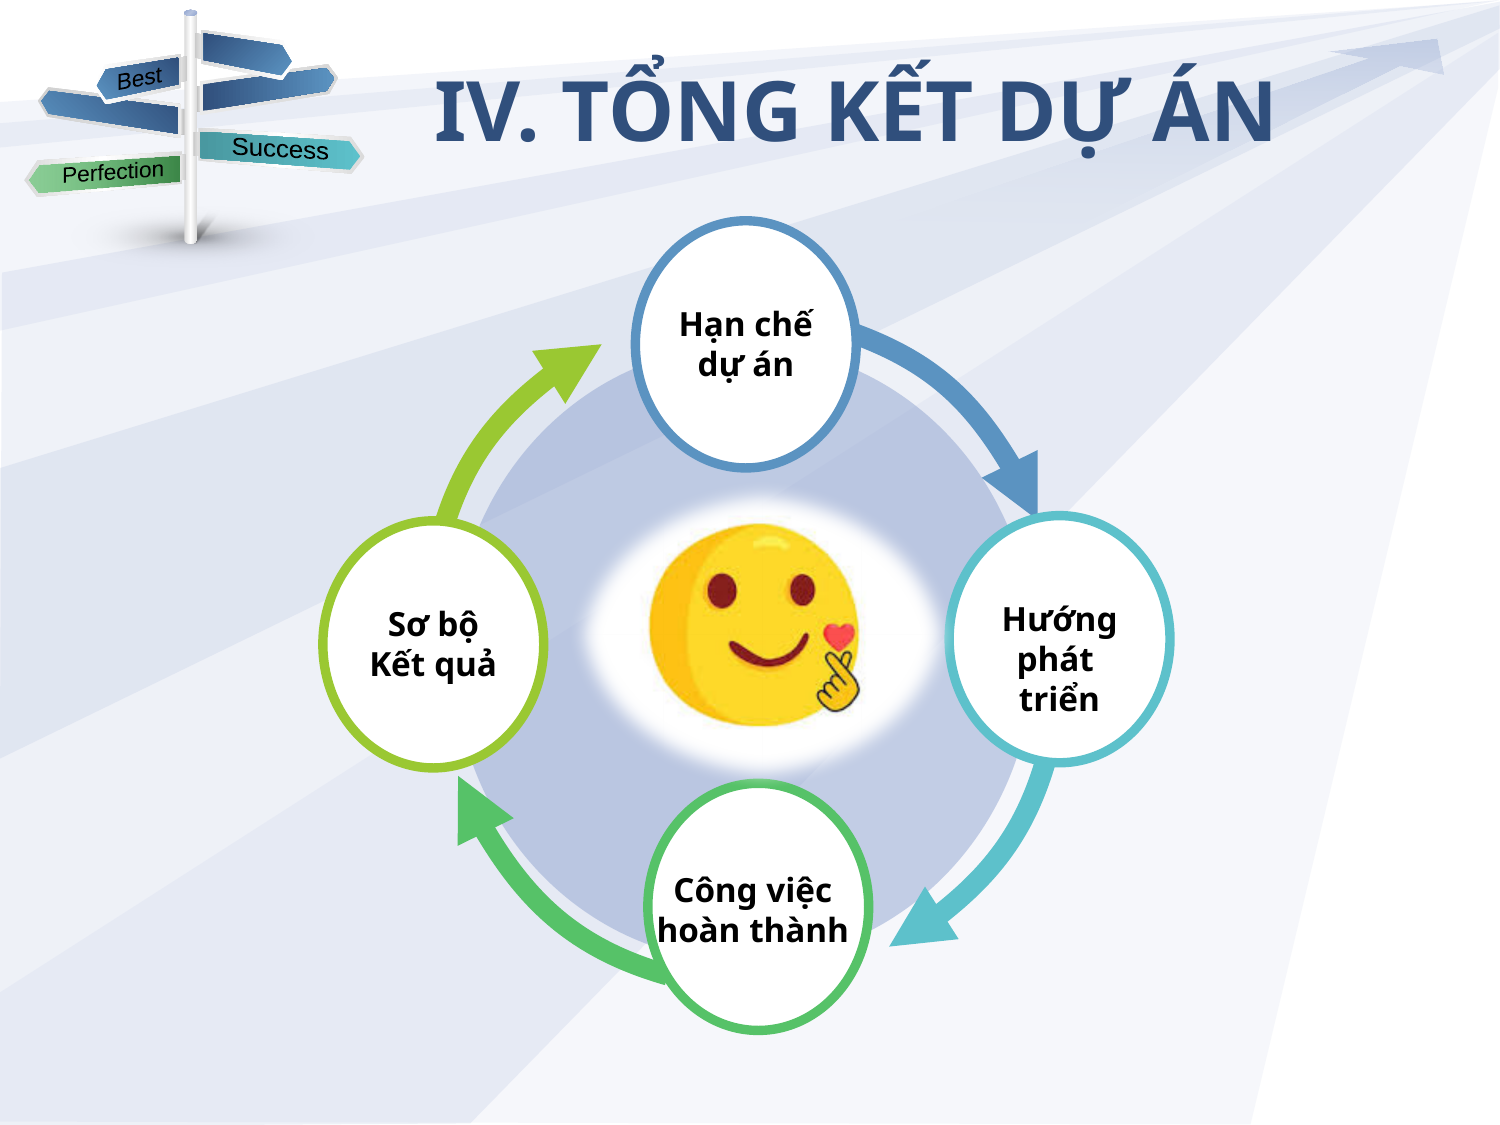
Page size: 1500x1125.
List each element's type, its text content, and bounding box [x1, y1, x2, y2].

text_box Sơ bộ Kết quả [322, 595, 544, 691]
text_box Hướng phát triển [966, 590, 1170, 726]
text_box [981, 726, 1139, 763]
text_box [657, 957, 860, 1031]
title IV. TỔNG KẾT DỰ ÁN [419, 76, 1436, 177]
text_box [471, 606, 560, 768]
text_box [644, 220, 848, 295]
text_box [0, 0, 1500, 74]
picture [565, 478, 960, 792]
text_box [643, 391, 849, 468]
picture [71, 161, 336, 287]
text_box [331, 691, 536, 768]
text_box [966, 545, 987, 571]
text_box [966, 515, 1161, 590]
text_box [817, 801, 832, 813]
text_box [616, 368, 823, 477]
text_box [446, 344, 657, 610]
text_box [655, 801, 861, 861]
text_box [332, 520, 535, 595]
text_box [457, 728, 699, 975]
text_box [827, 726, 1045, 947]
text_box [811, 334, 1039, 555]
text_box Hạn chế dự án [635, 295, 857, 391]
text_box Công việc hoàn thành [623, 861, 883, 957]
